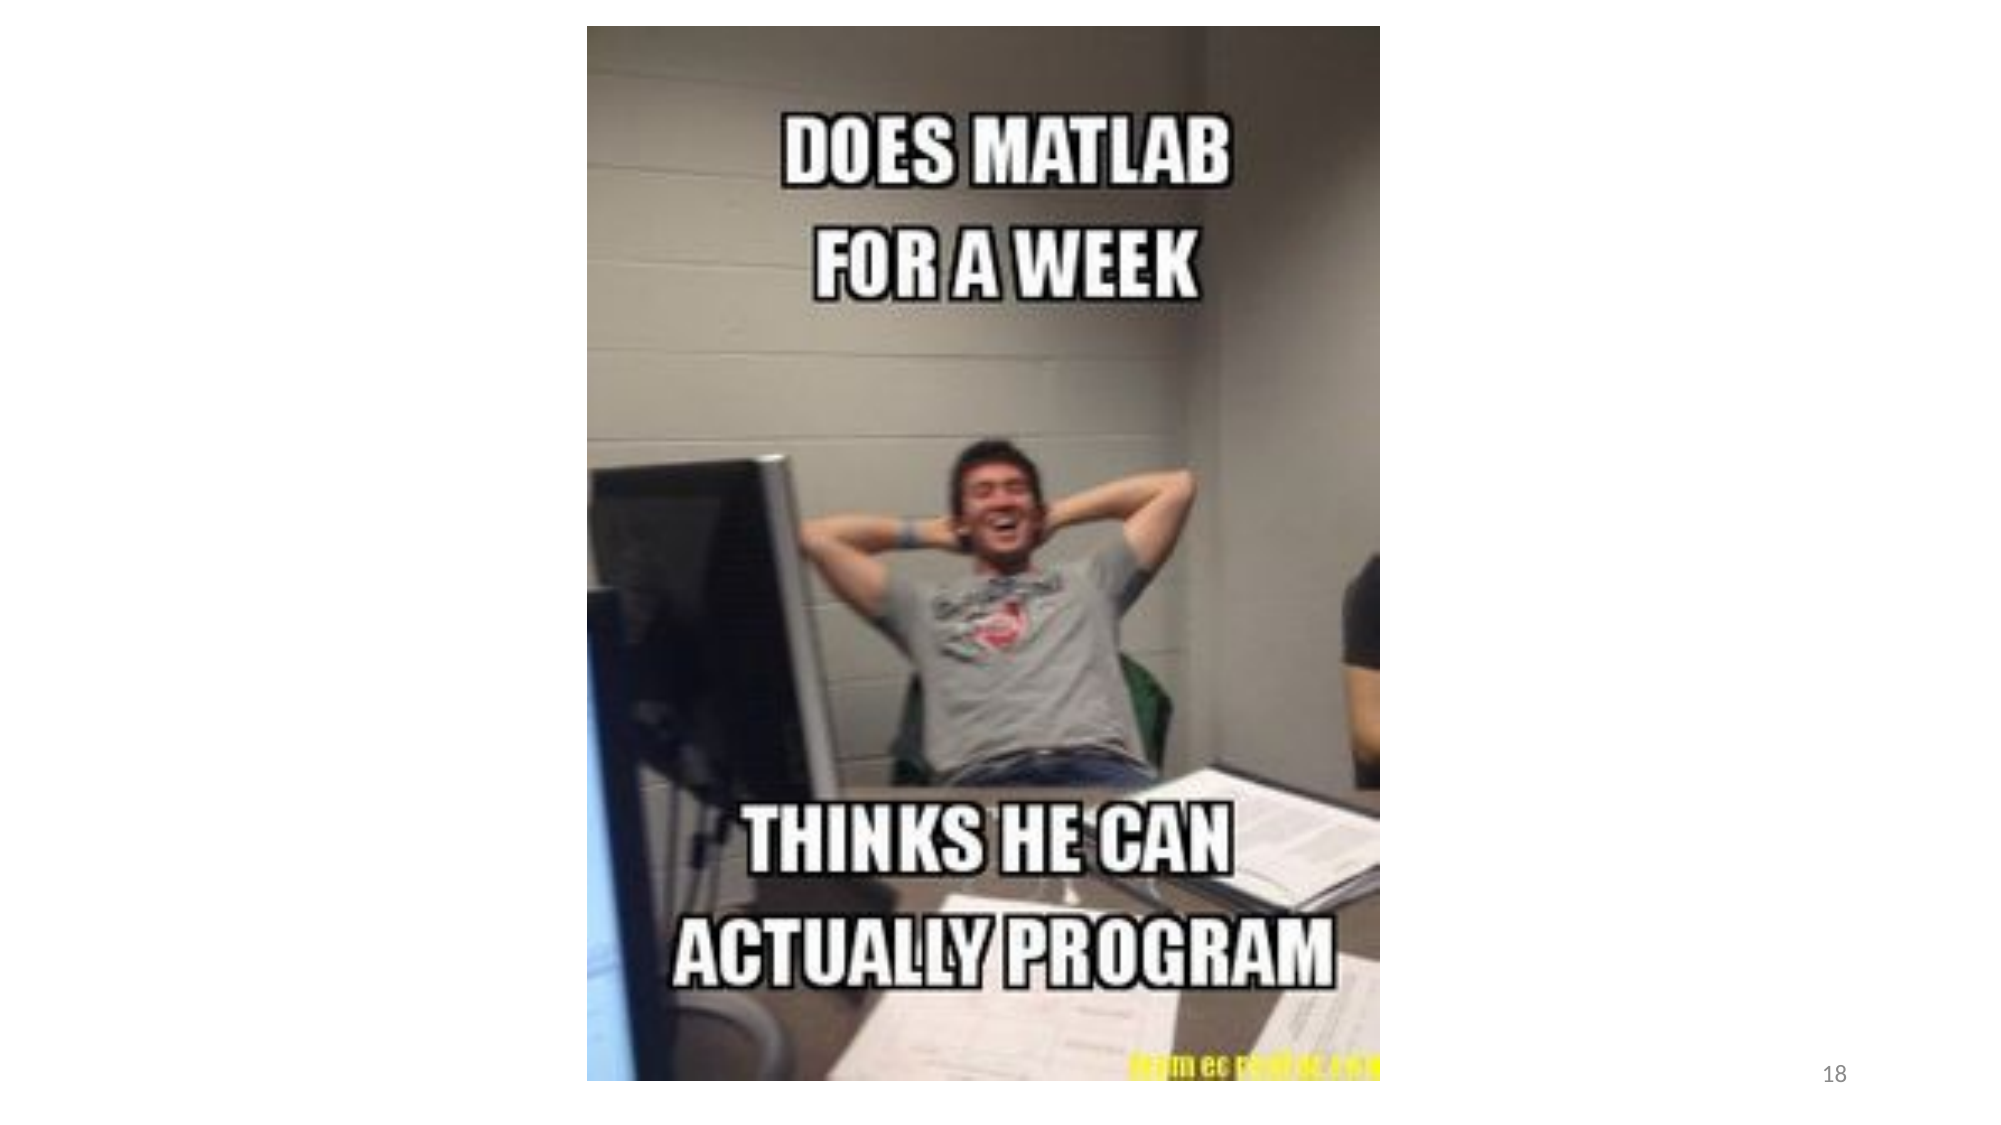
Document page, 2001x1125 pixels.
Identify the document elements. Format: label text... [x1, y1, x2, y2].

slide_number 18 [1412, 1042, 1863, 1103]
picture [587, 26, 1380, 1081]
